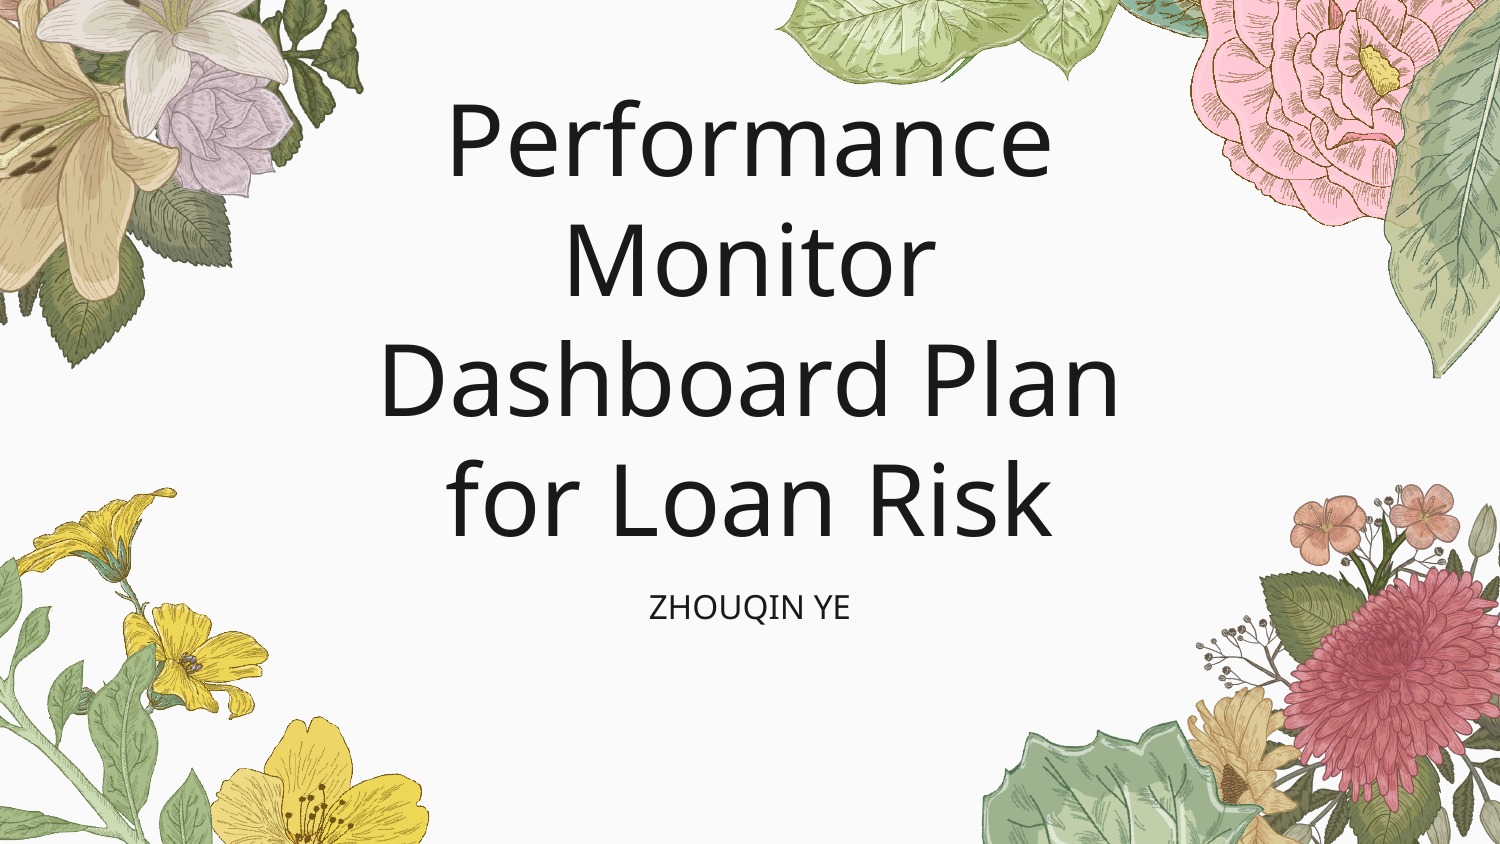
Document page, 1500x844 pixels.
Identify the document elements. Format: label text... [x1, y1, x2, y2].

subtitle ZHOUQIN YE [353, 571, 1217, 639]
picture [0, 0, 607, 844]
picture [708, 0, 1500, 844]
title Performance Monitor Dashboard Plan for Loan Risk [283, 173, 1217, 571]
